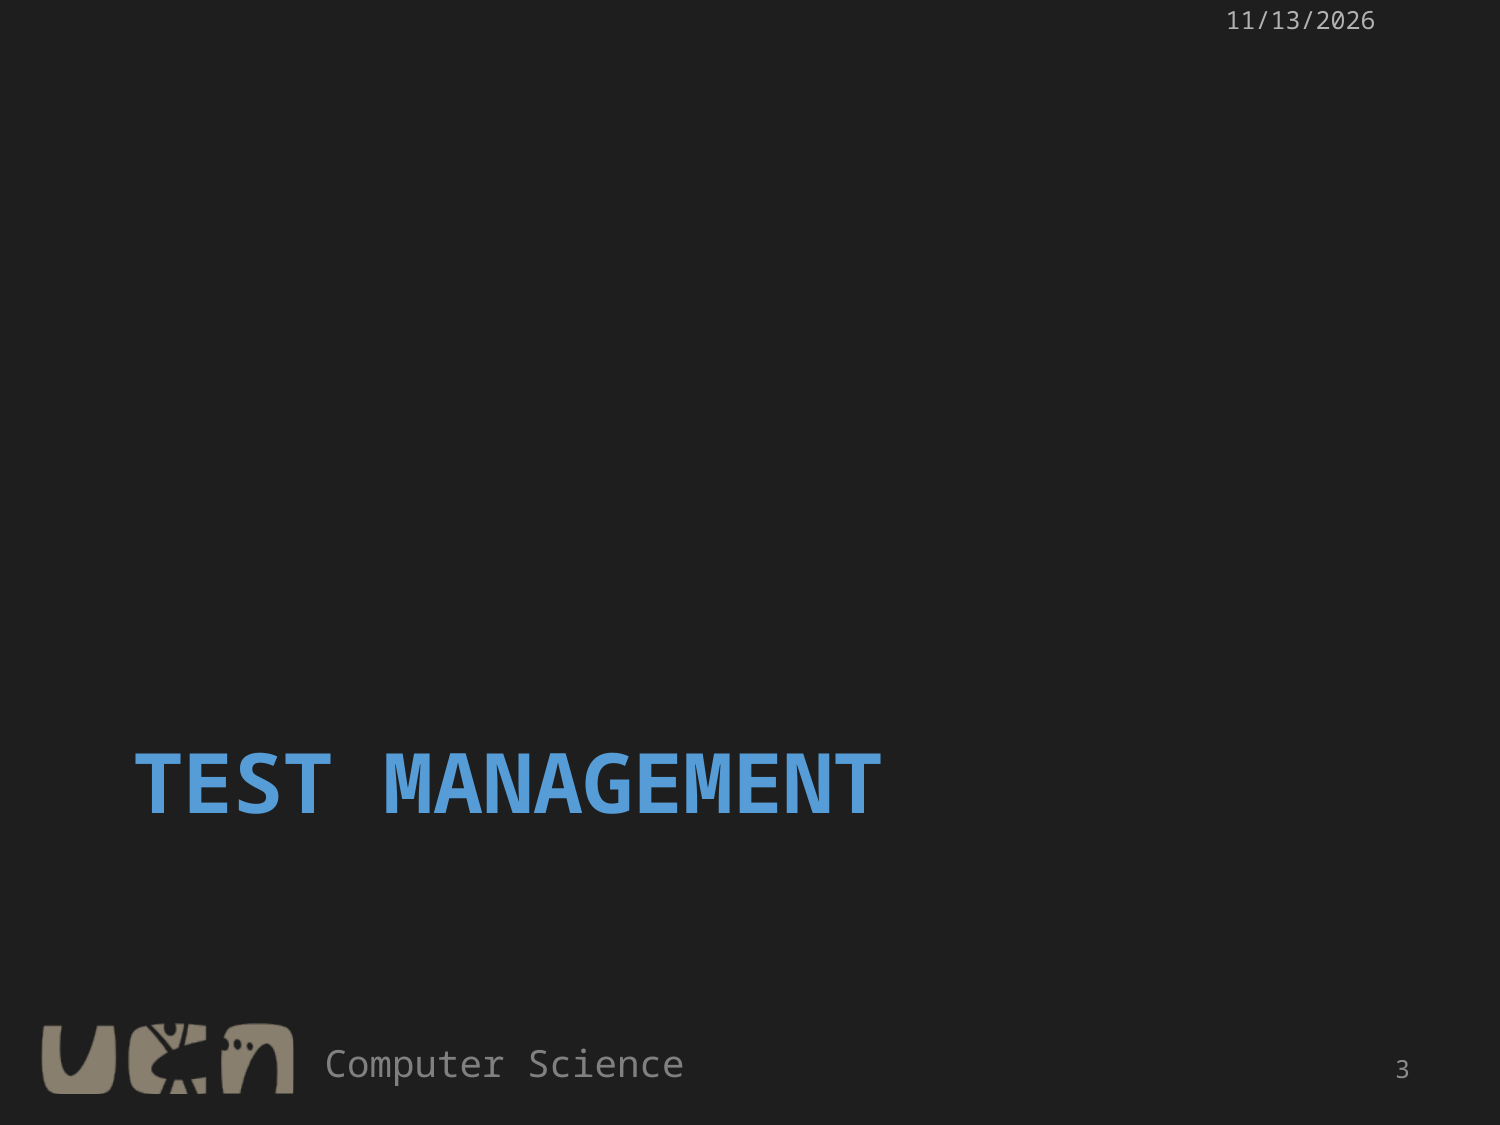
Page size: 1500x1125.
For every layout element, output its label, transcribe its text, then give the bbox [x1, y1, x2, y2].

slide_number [1210, 0, 1437, 52]
slide_number 3 [1210, 1035, 1425, 1106]
title Test management [118, 722, 1394, 947]
